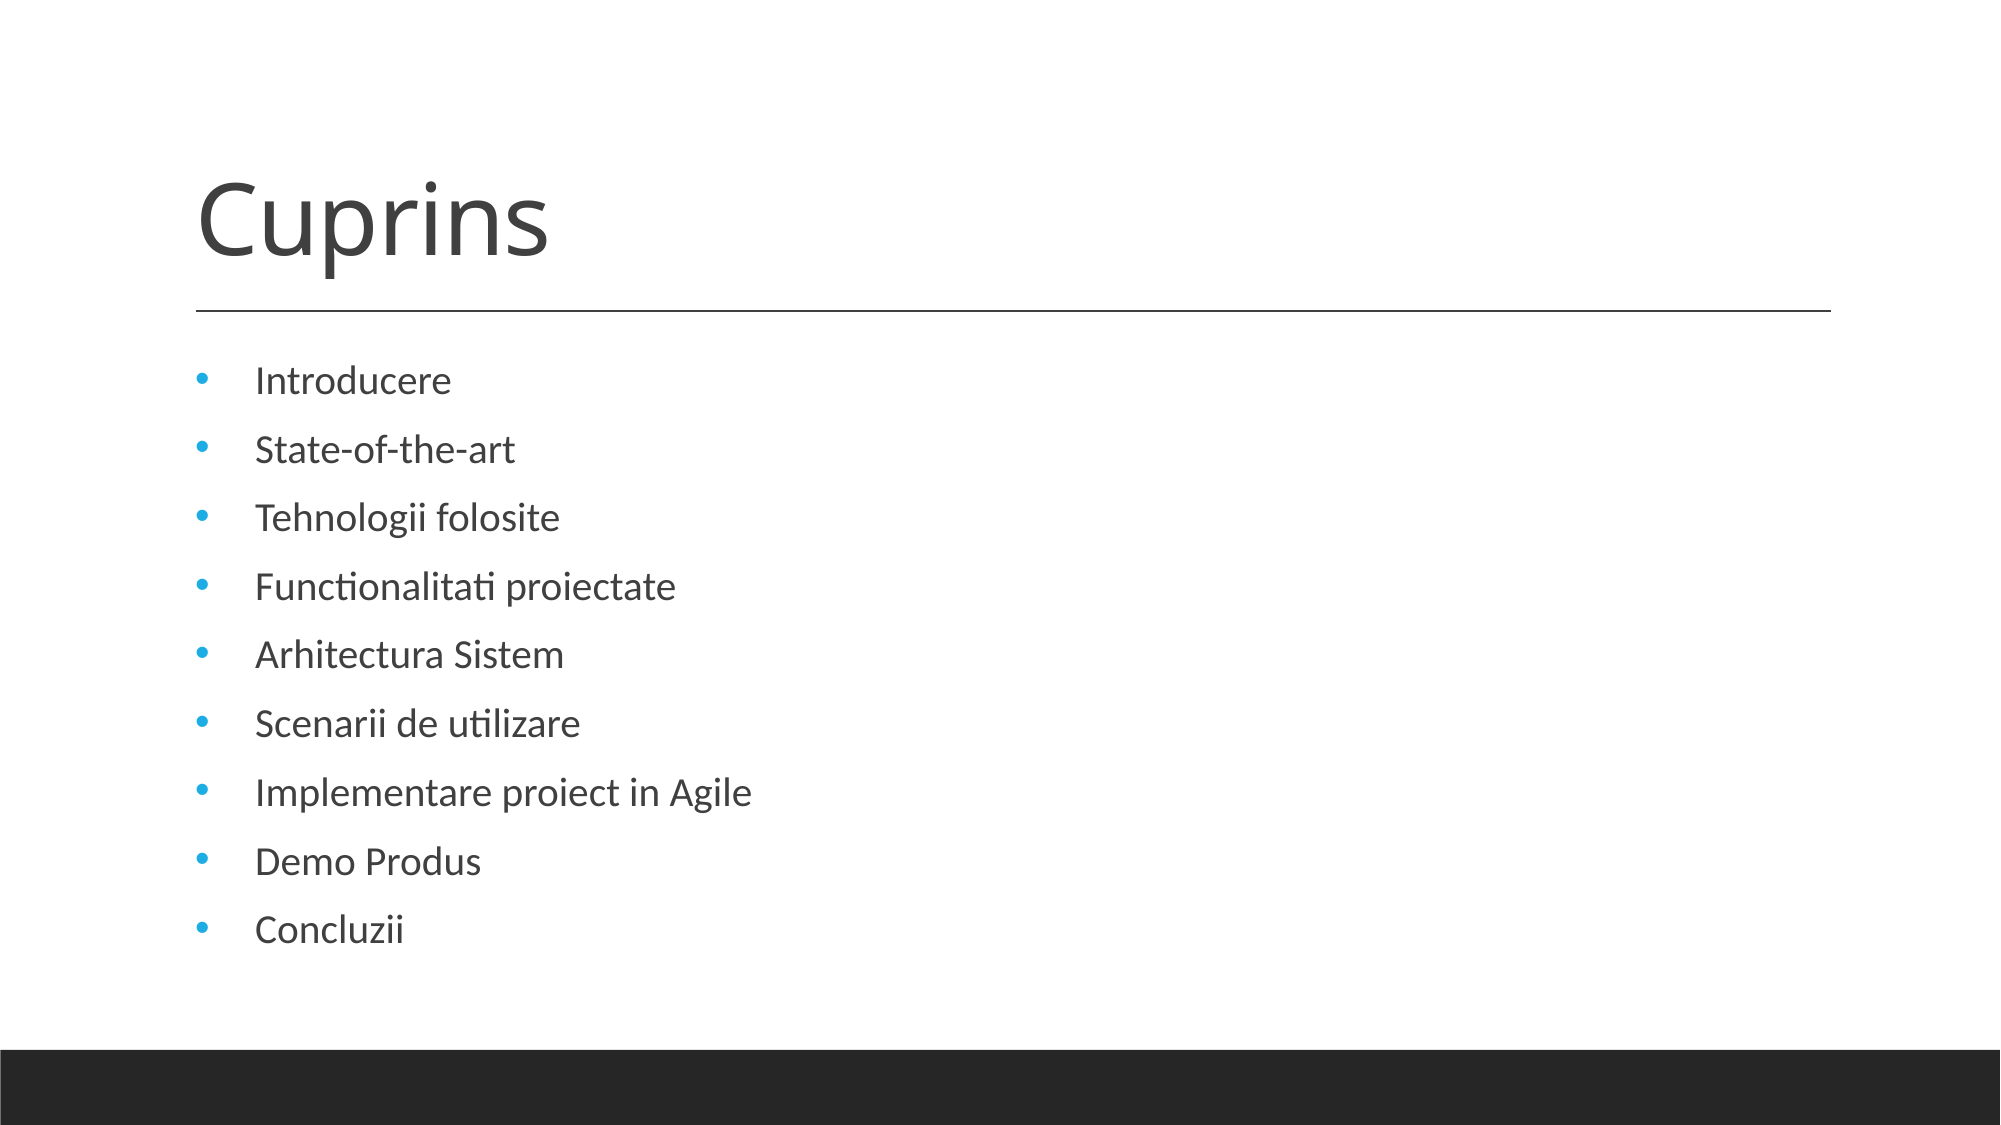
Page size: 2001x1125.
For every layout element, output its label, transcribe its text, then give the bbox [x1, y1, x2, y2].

list Introducere State-of-the-art Tehnologii folosite Functionalitati proiectate Arhitectura Sistem Scenarii de utilizare Implementare proiect in Agile Demo Produs Concluzii [180, 345, 1830, 963]
title Cuprins [180, 47, 1830, 285]
